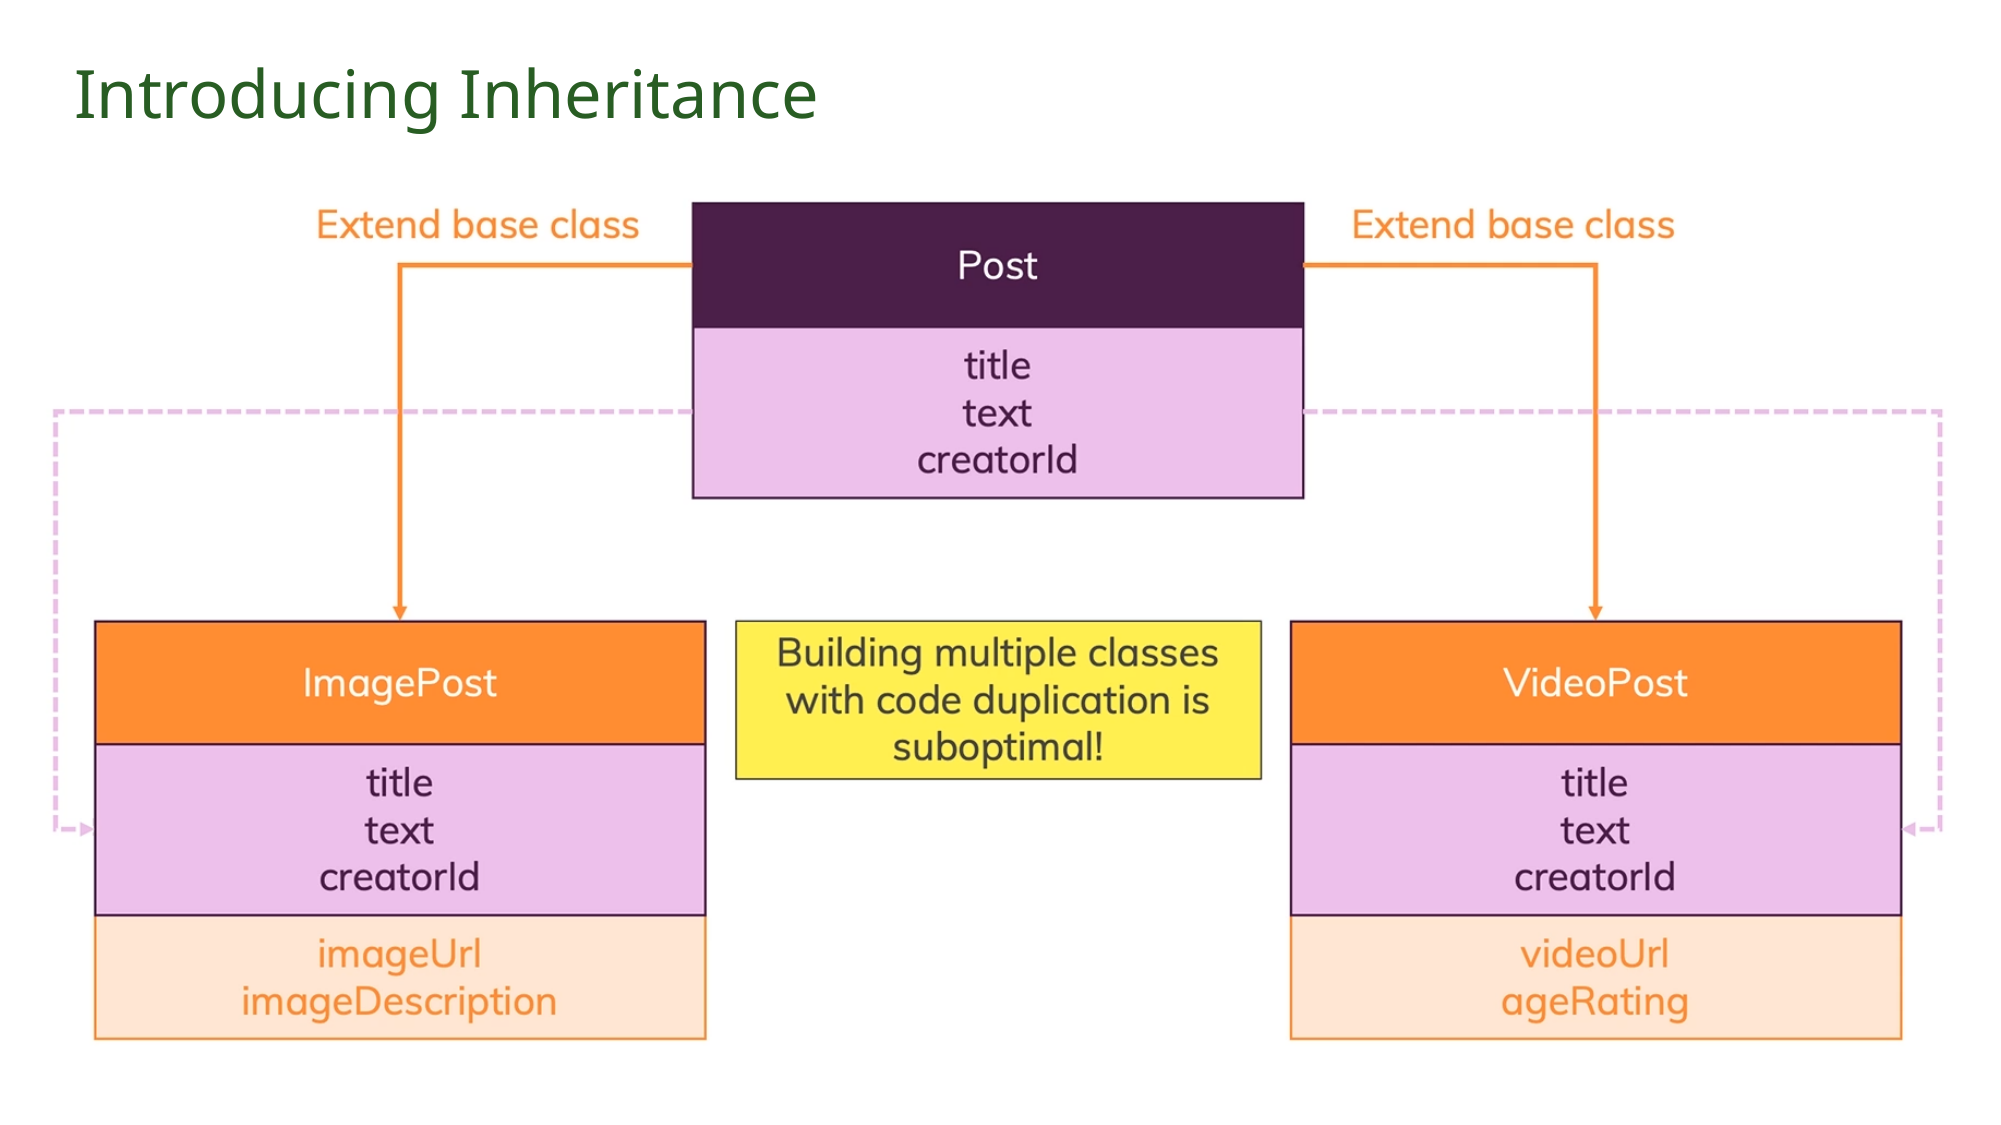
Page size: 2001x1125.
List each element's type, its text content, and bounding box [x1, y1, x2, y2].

picture [24, 167, 1976, 1066]
title Introducing Inheritance [66, 41, 1867, 143]
